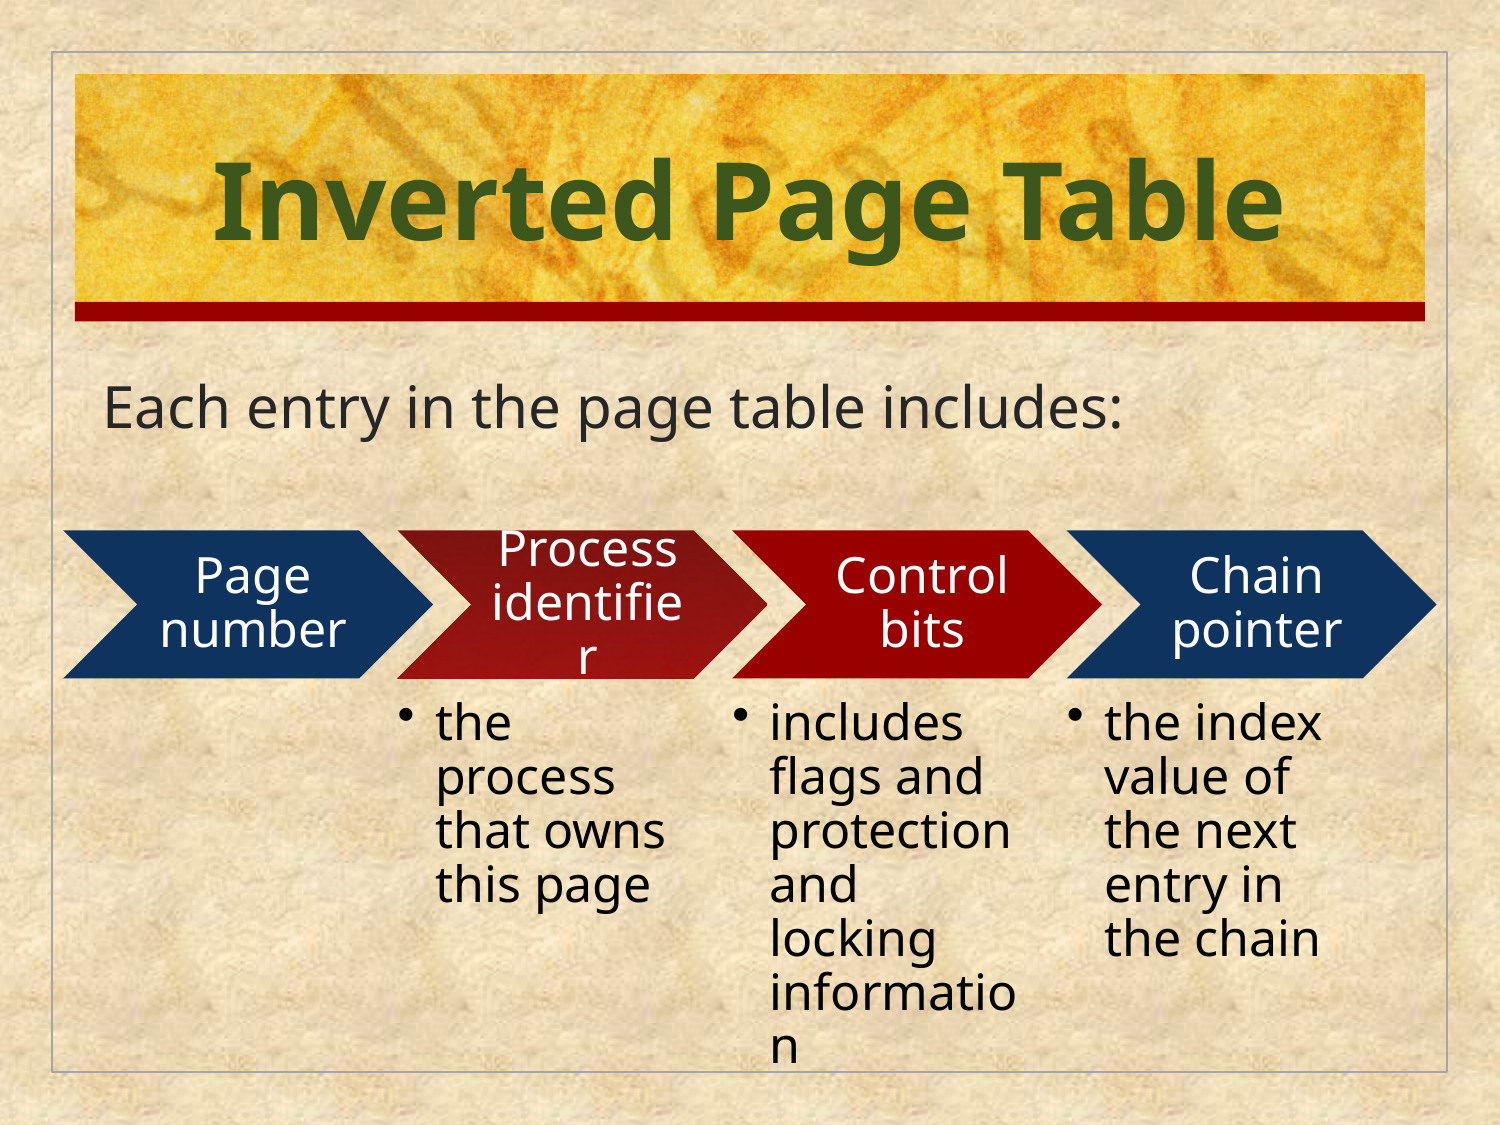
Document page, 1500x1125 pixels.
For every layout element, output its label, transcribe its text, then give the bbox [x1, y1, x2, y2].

picture [53, 53, 1446, 1071]
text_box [61, 449, 1439, 1043]
title Inverted Page Table [108, 74, 1392, 263]
list Each entry in the page table includes: [87, 362, 1463, 1125]
picture [0, 0, 1500, 1125]
